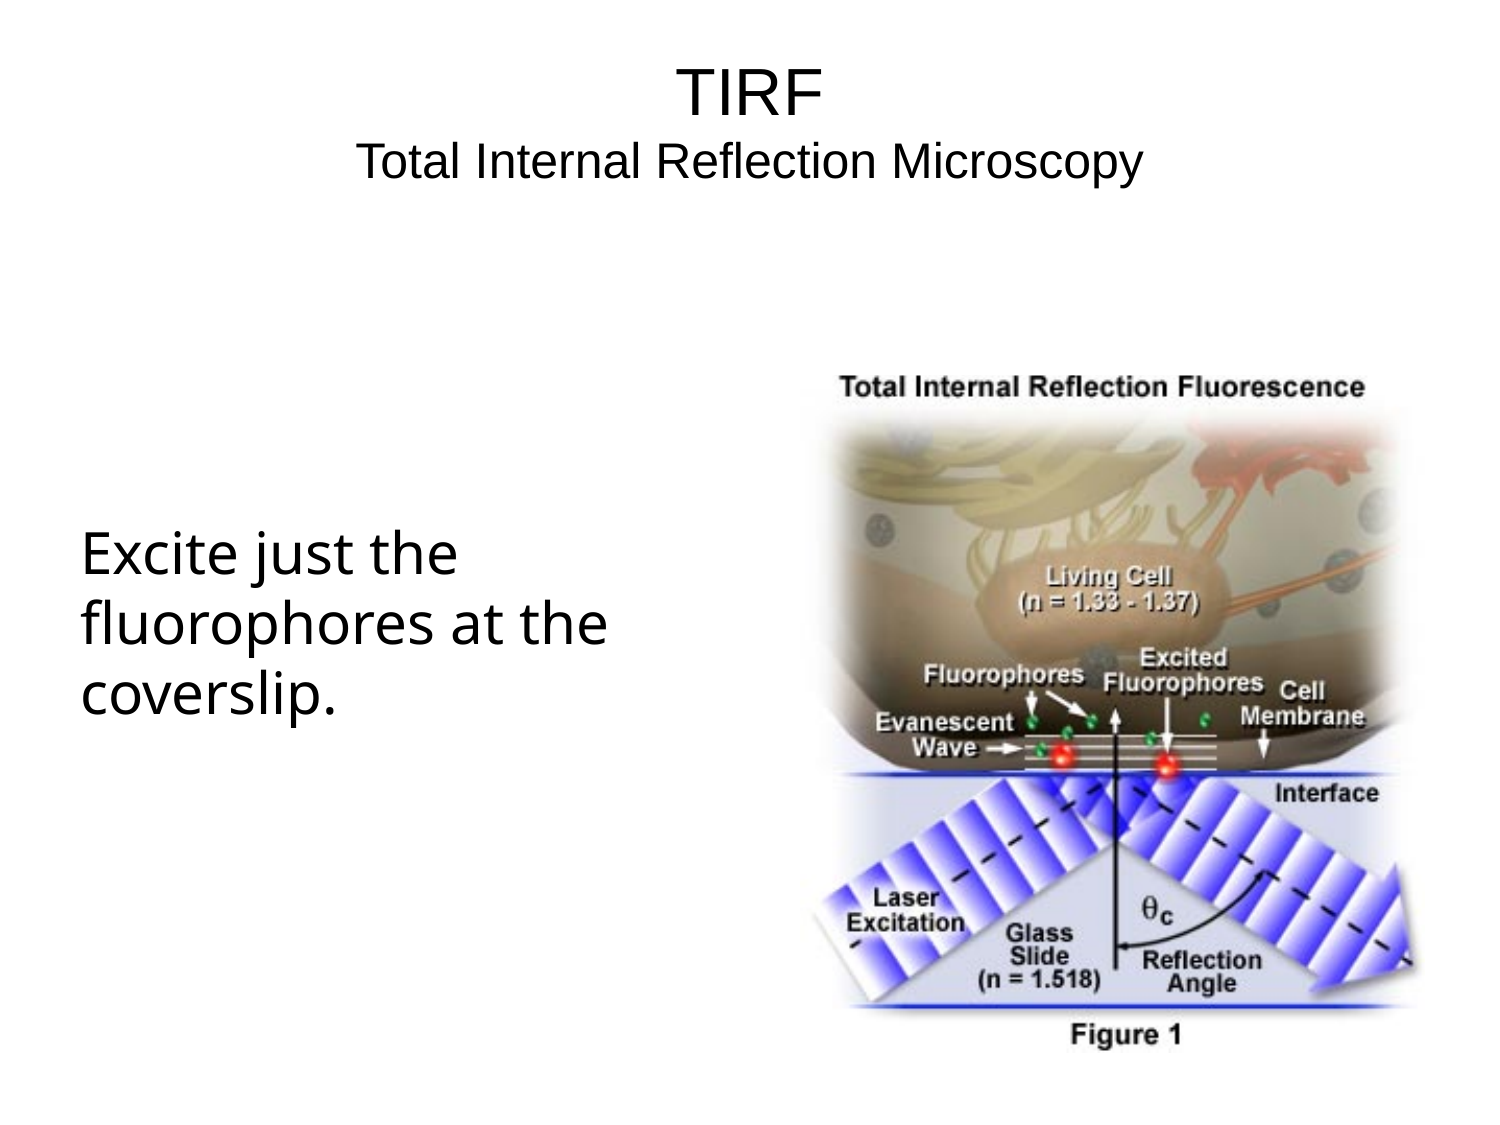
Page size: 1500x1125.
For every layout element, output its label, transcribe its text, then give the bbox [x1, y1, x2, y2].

title TIRF Total Internal Reflection Microscopy [112, 24, 1388, 213]
text_box Excite just the fluorophores at the coverslip. [65, 508, 750, 734]
picture [799, 374, 1426, 1053]
